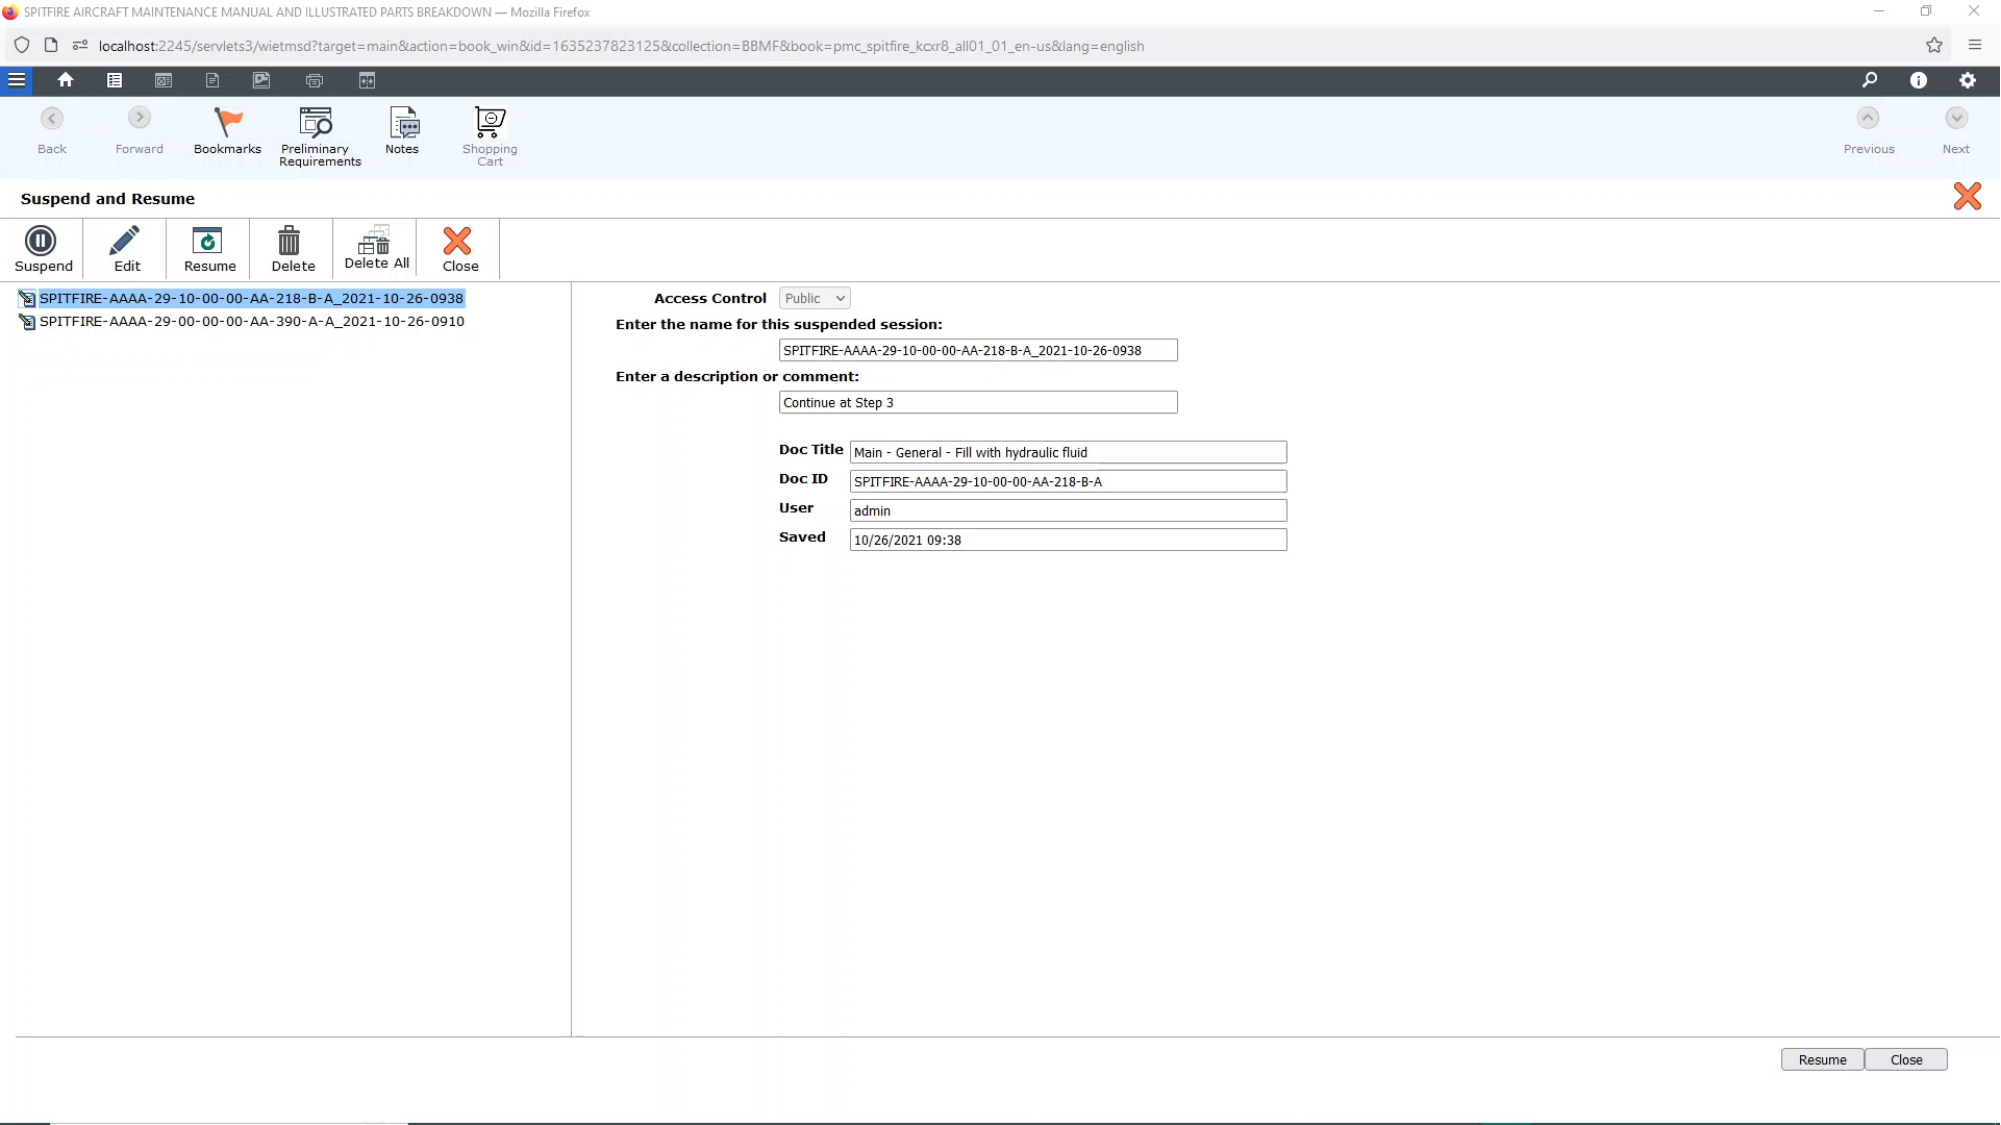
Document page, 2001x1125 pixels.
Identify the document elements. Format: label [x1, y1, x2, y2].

text_box [0, 0, 2000, 1125]
